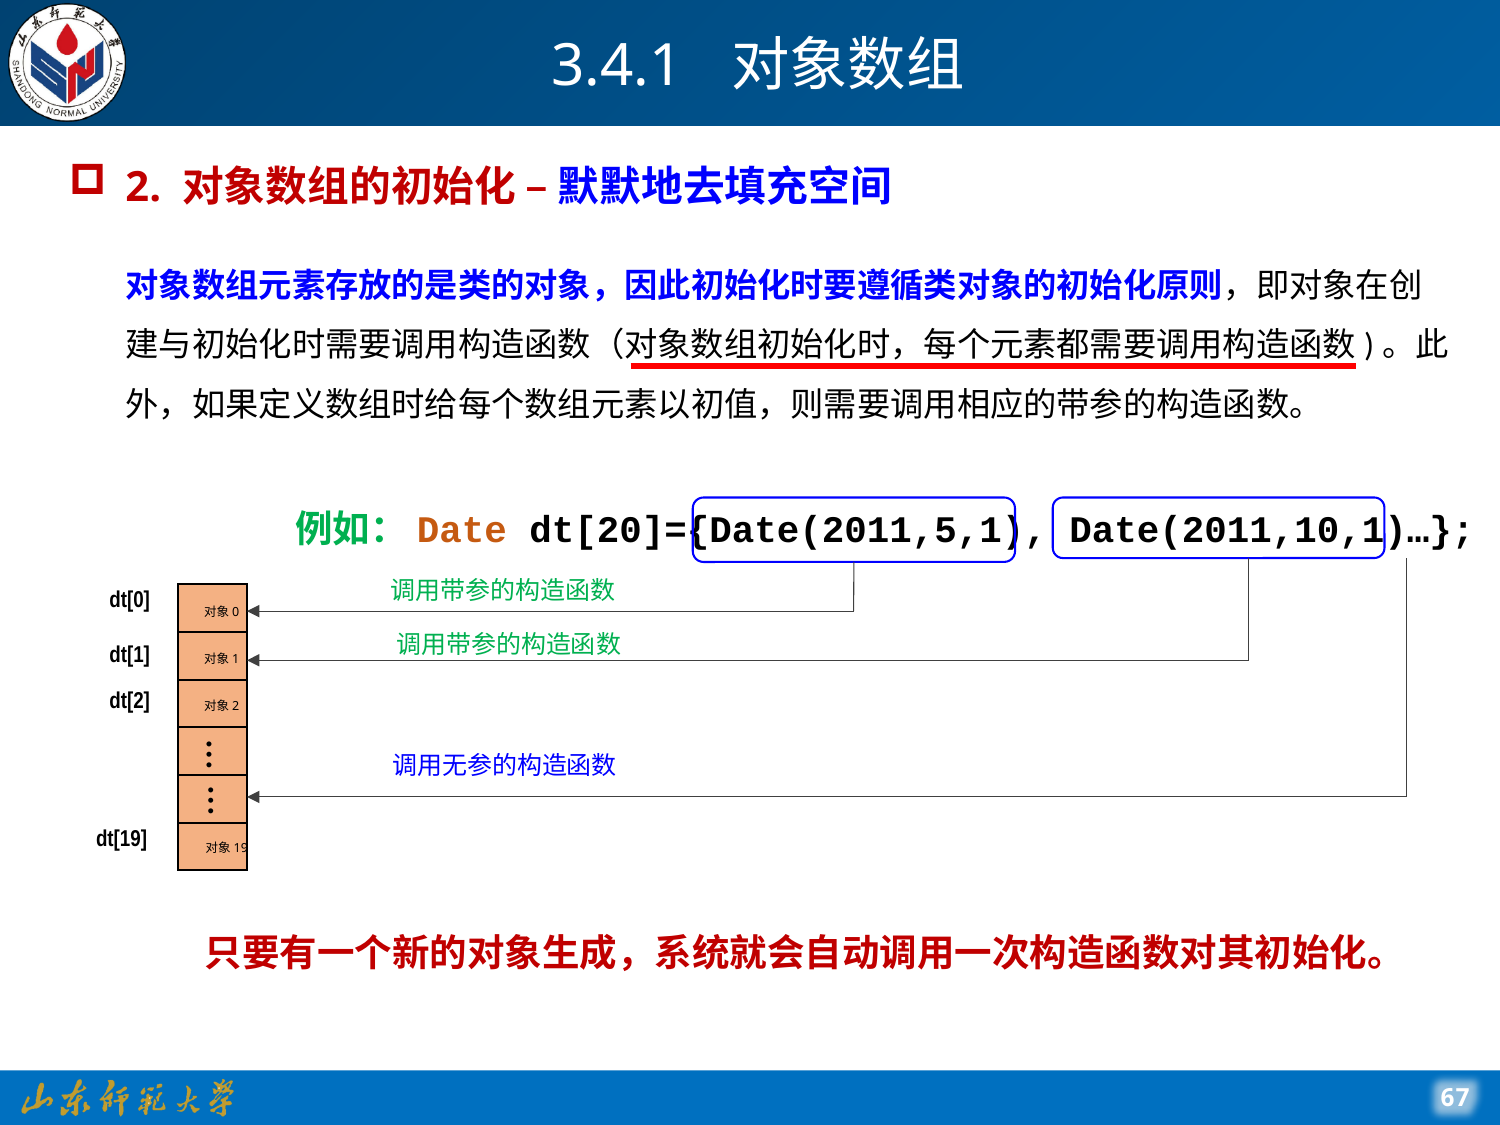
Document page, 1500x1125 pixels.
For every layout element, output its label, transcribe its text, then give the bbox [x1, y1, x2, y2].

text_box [66, 497, 1500, 875]
title 3.4.1 对象数组 [127, 0, 1388, 133]
picture [0, 0, 127, 130]
text_box 对象数组元素存放的是类的对象，因此初始化时要遵循类对象的初始化原则，即对象在创建与初始化时需要调用构造函数（对象数组初始化时，每个元素都需要调用构造函数)。此外，如果定义数组时给每个数组元素以初值，则需要调用相应的带参的构造函数。 [111, 236, 1464, 431]
text_box 只要有一个新的对象生成，系统就会自动调用一次构造函数对其初始化。 [189, 921, 1420, 981]
text_box 2. 对象数组的初始化 – 默默地去填充空间 [54, 151, 1227, 217]
